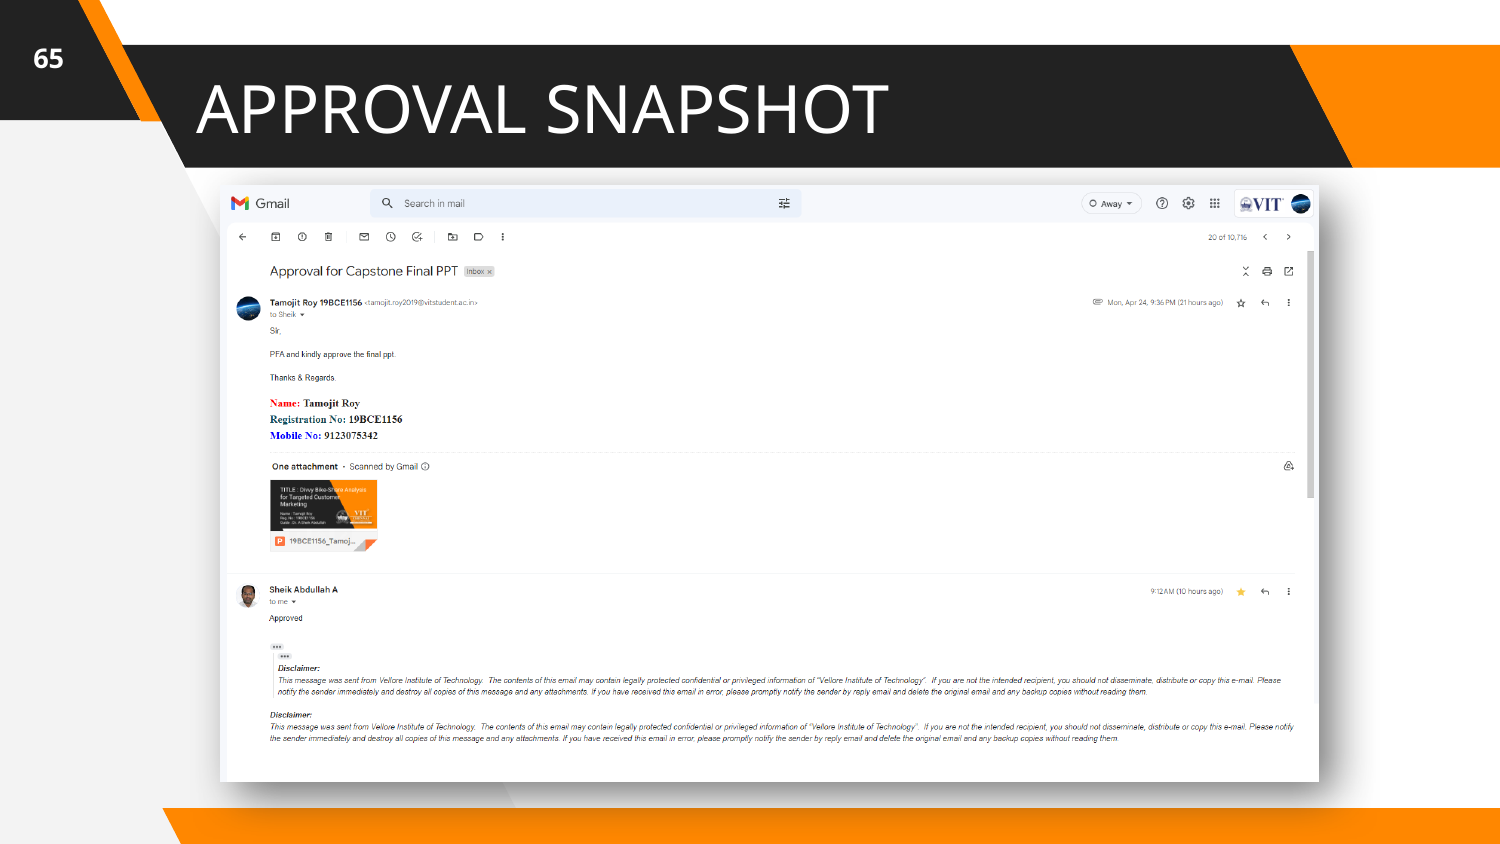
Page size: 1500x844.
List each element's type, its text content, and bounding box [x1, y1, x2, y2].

picture [219, 185, 1319, 782]
title APPROVAL SNAPSHOT [181, 45, 1285, 169]
slide_number 65 [0, 0, 98, 121]
